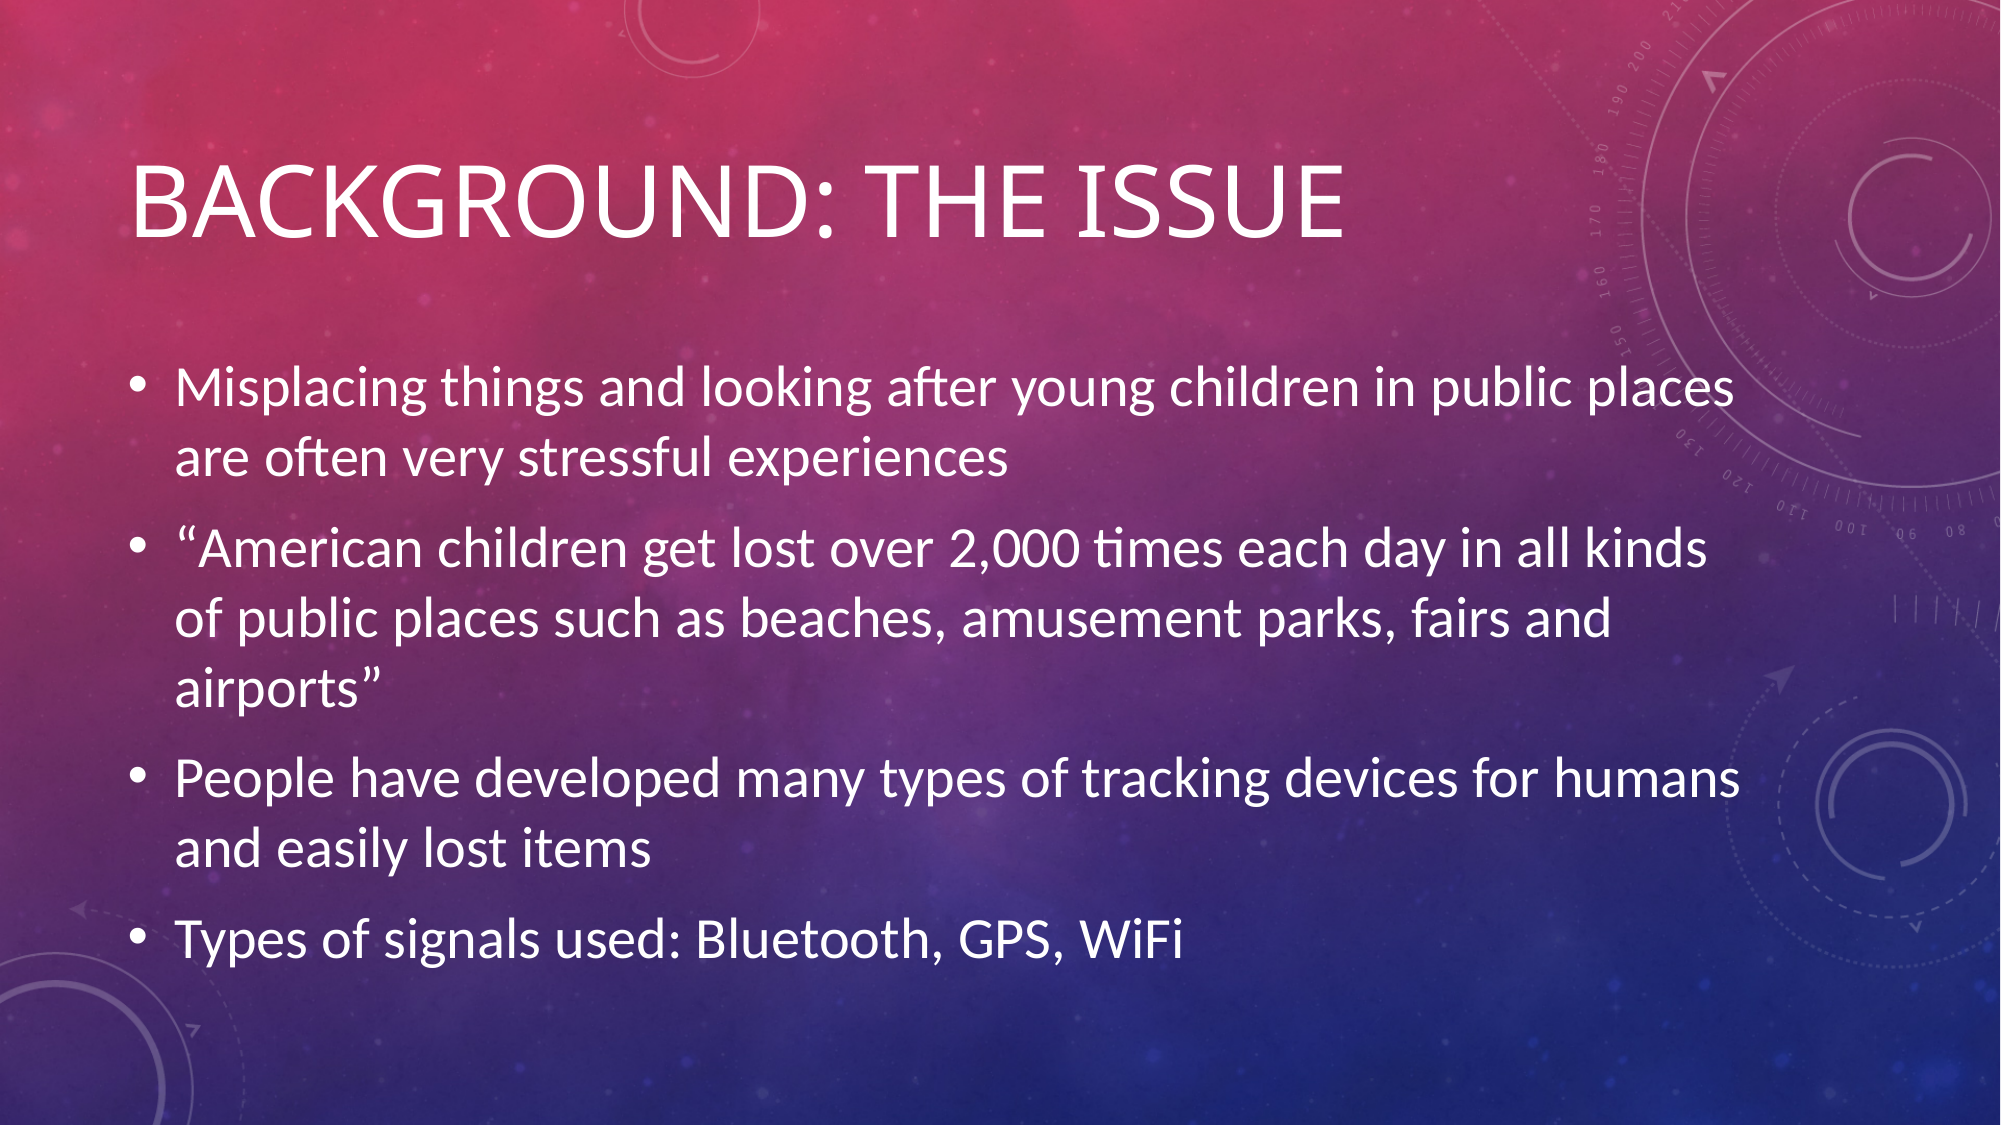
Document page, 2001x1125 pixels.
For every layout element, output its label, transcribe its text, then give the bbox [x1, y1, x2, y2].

picture [0, 0, 2001, 1125]
title Background: The issue [112, 77, 1775, 316]
list Misplacing things and looking after young children in public places are often very stressful experiences “American children get lost over 2,000 times each day in all kinds of public places such as beaches, amusement parks, fairs and airports” People have developed many types of tracking devices for humans and easily lost items Types of signals used: Bluetooth, GPS, WiFi [112, 316, 1775, 1002]
